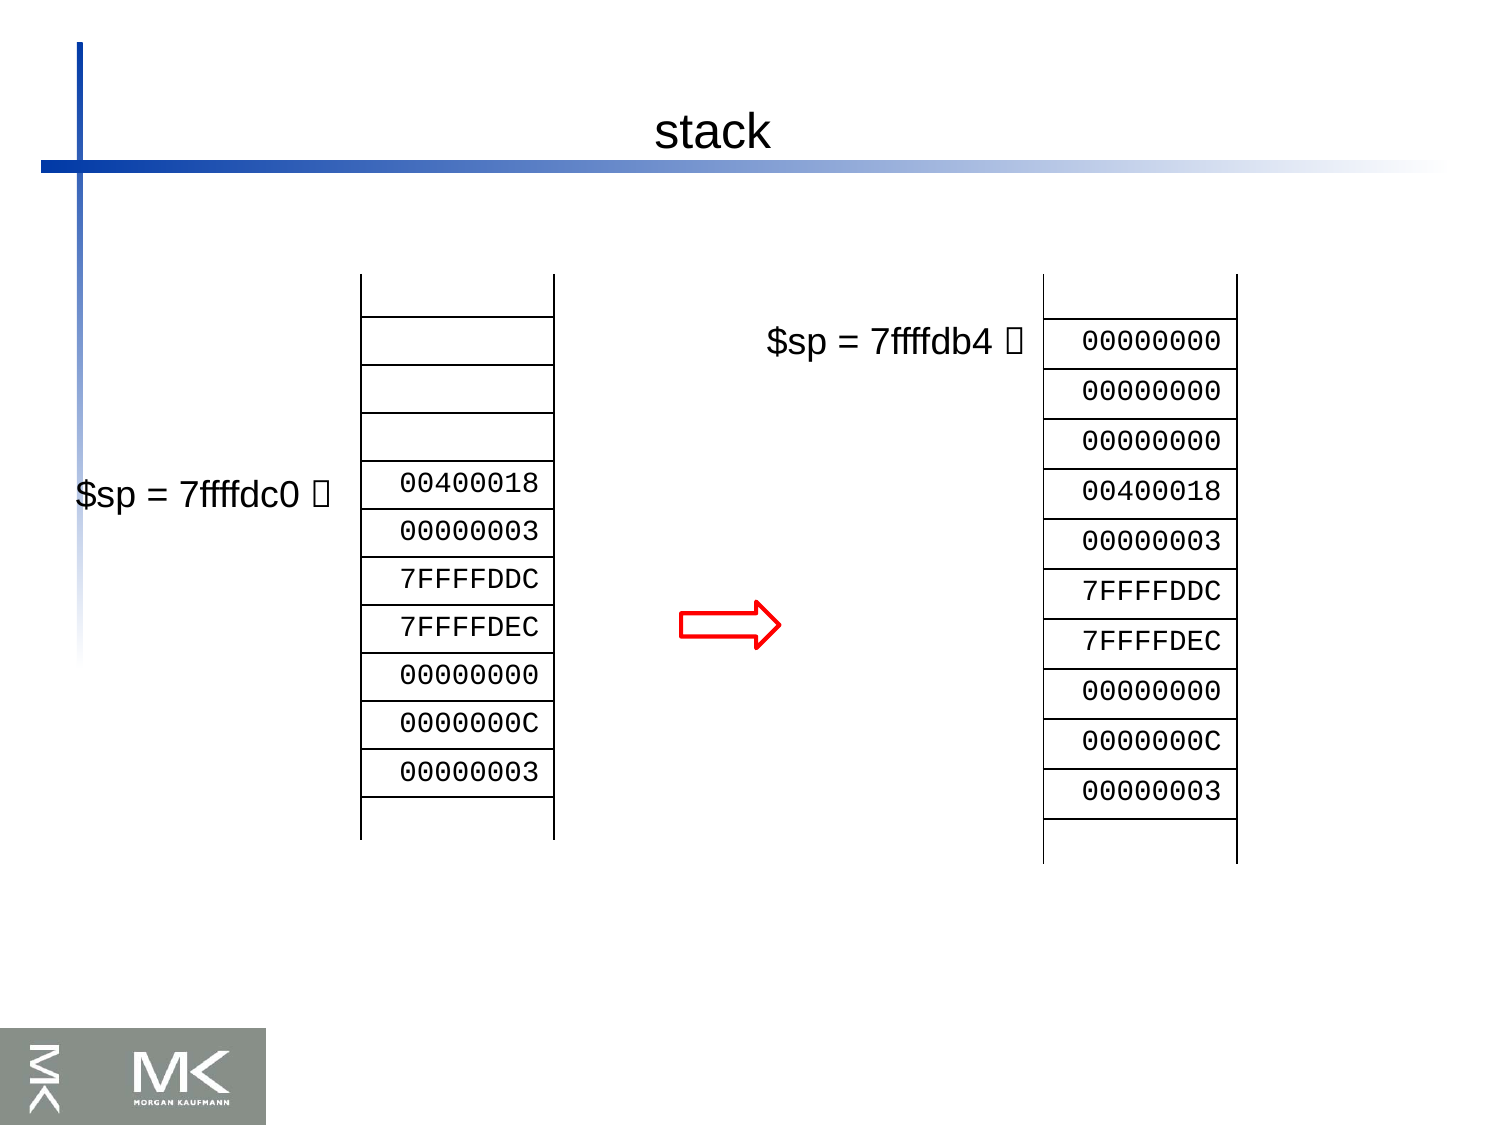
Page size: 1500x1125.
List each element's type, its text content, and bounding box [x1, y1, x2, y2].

table_cell 00400018 [362, 462, 553, 508]
table_cell 00000000 [1044, 420, 1236, 468]
picture [0, 1028, 266, 1125]
table_cell 00000003 [362, 510, 553, 556]
table_cell 00000000 [1044, 370, 1236, 418]
table_header [362, 274, 553, 316]
text_box [681, 601, 780, 649]
table_cell 7FFFFDEC [1044, 620, 1236, 668]
table_cell 7FFFFDEC [362, 606, 553, 652]
table_header [1044, 274, 1236, 318]
table_cell [1044, 820, 1236, 864]
table_cell [362, 366, 553, 412]
table_cell 00000000 [1044, 320, 1236, 368]
table_cell 00000003 [362, 750, 553, 796]
table_cell 7FFFFDDC [1044, 570, 1236, 618]
table_cell 0000000C [1044, 720, 1236, 768]
table_cell 00000003 [1044, 520, 1236, 568]
text_box stack [646, 91, 779, 167]
table_cell 00000000 [362, 654, 553, 700]
table_cell [362, 414, 553, 460]
table_cell 7FFFFDDC [362, 558, 553, 604]
table_cell 00000003 [1044, 770, 1236, 818]
table_cell 00400018 [1044, 470, 1236, 518]
table_cell 00000000 [1044, 670, 1236, 718]
table_cell [362, 318, 553, 364]
table_cell 0000000C [362, 702, 553, 748]
text_box $sp = 7ffffdb4  [759, 309, 1034, 370]
text_box $sp = 7ffffdc0  [68, 462, 341, 523]
table_cell [362, 798, 553, 840]
